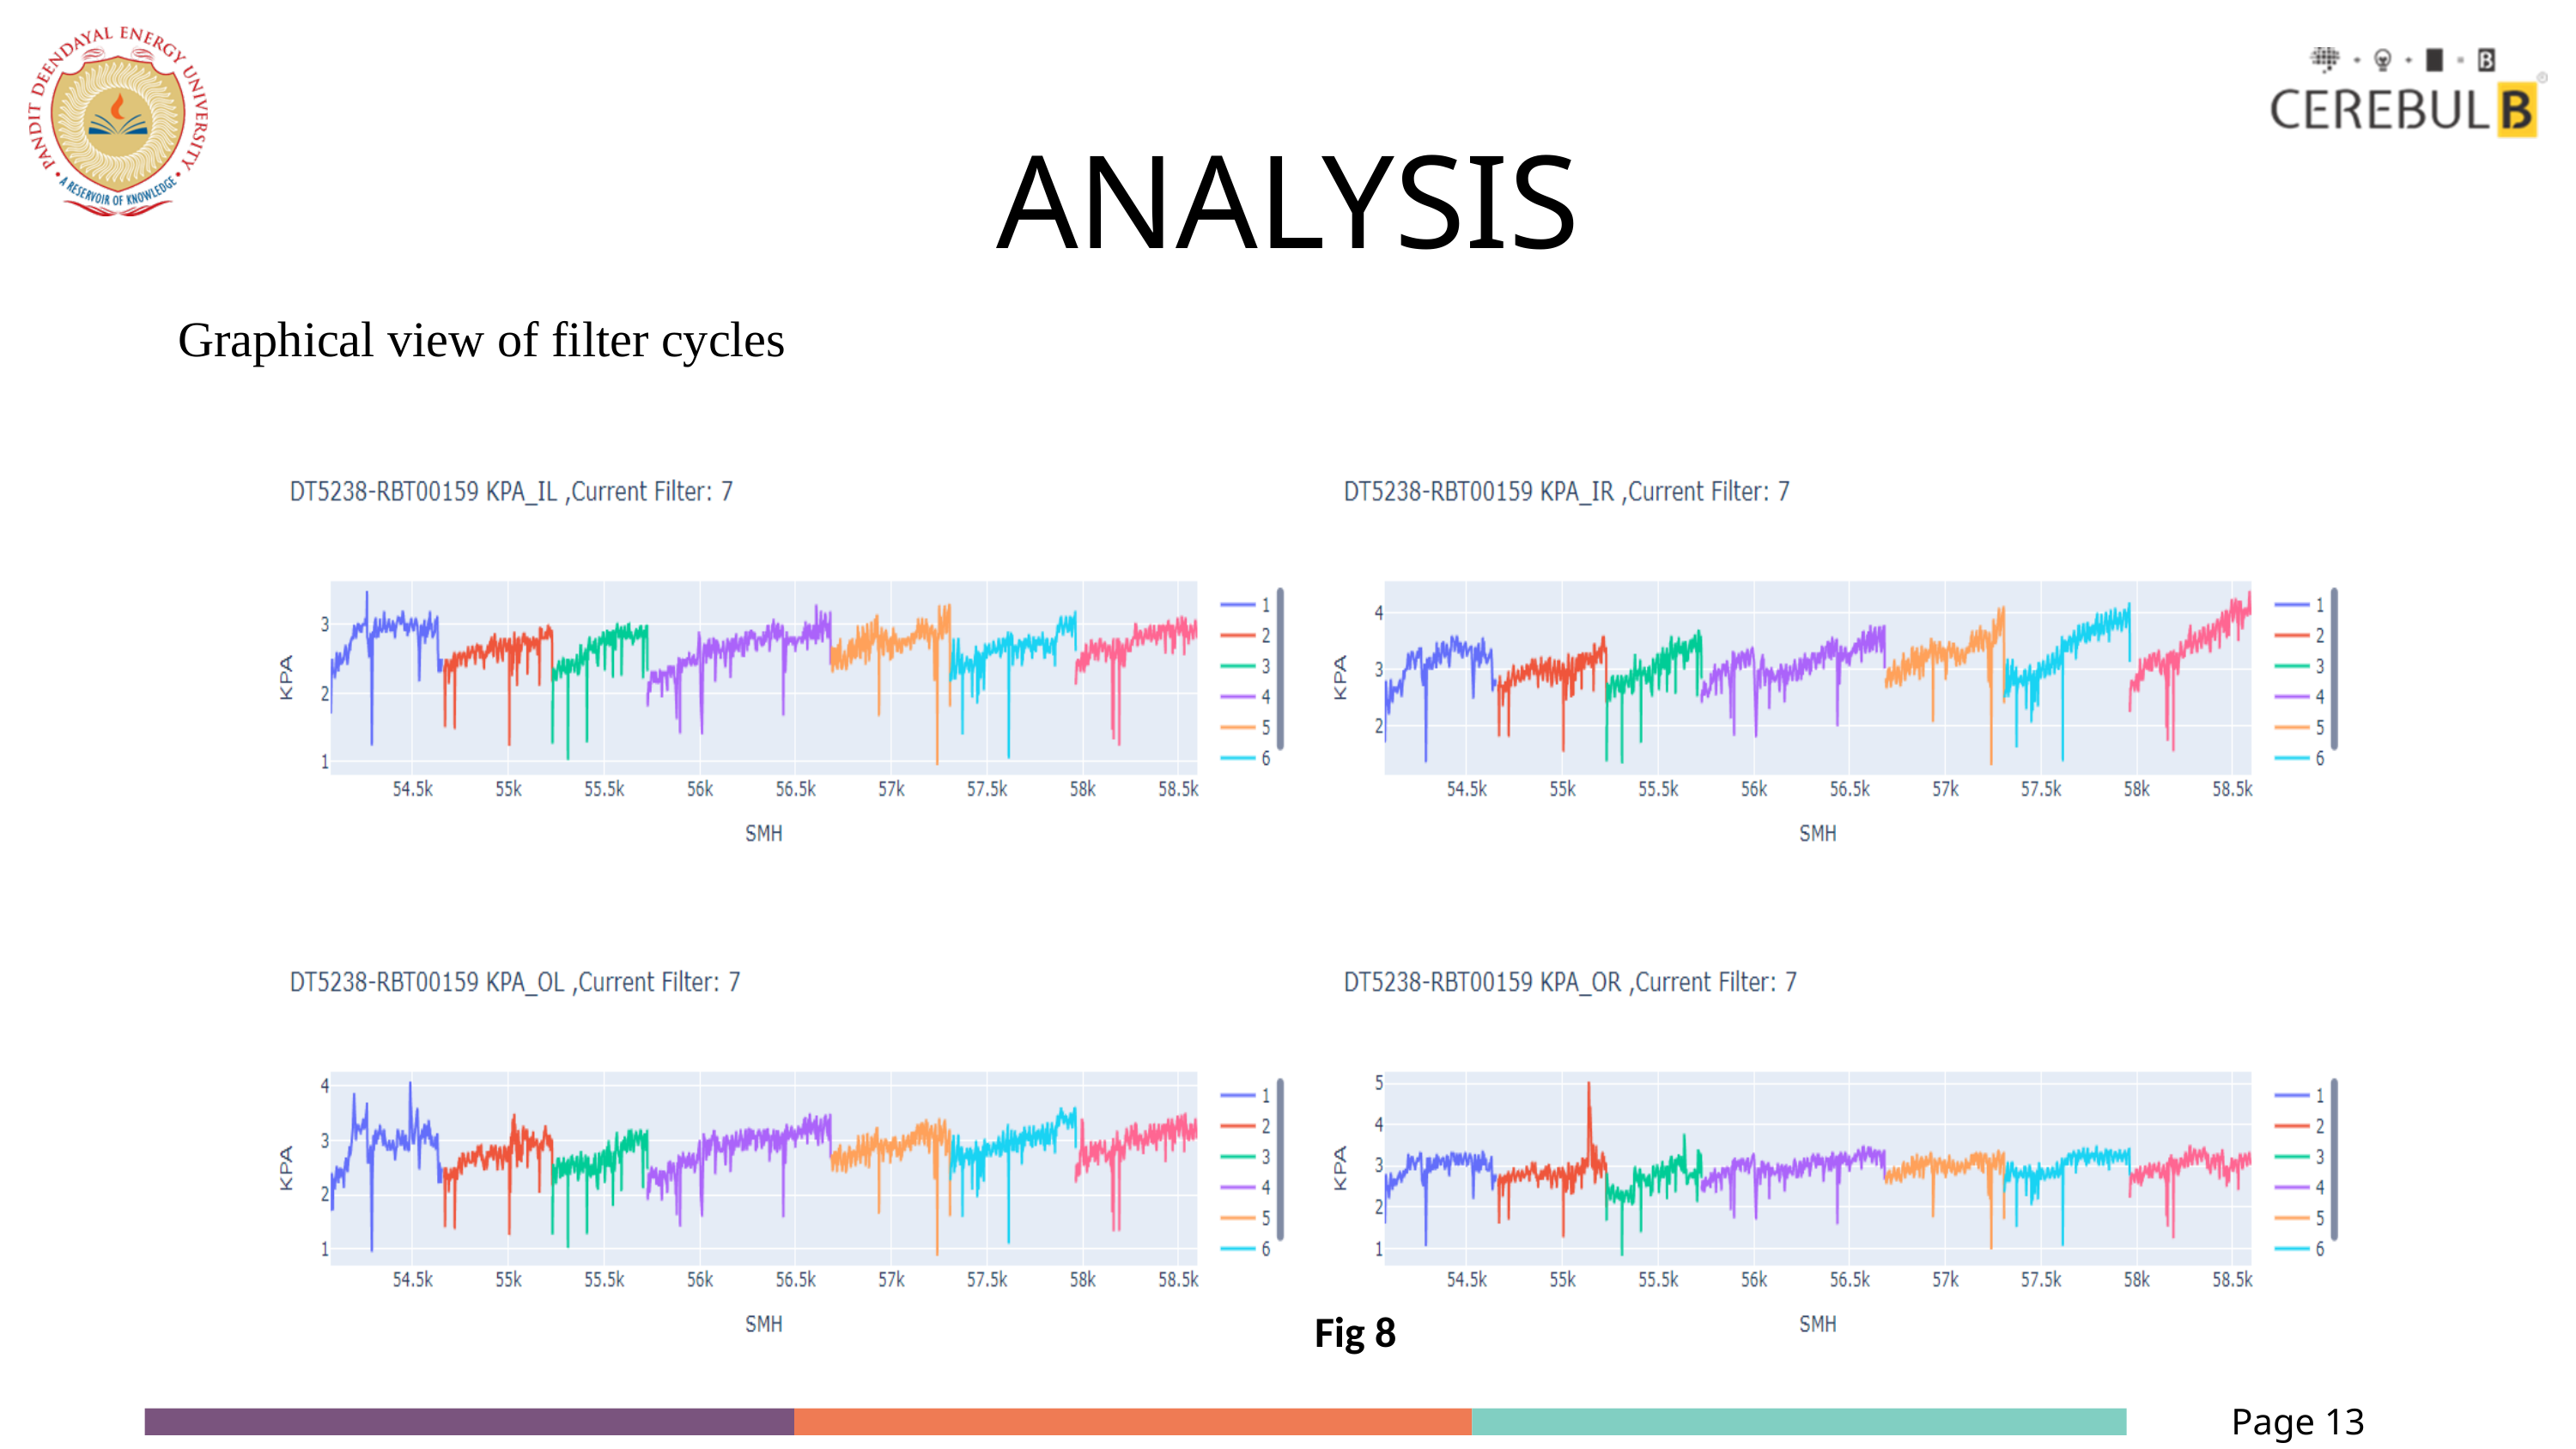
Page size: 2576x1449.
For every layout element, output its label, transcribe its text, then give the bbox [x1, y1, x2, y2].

text_box ANALYSIS [661, 94, 1915, 275]
text_box Page 13 [2231, 1371, 2438, 1442]
picture [27, 27, 208, 216]
text_box Graphical view of filter cycles [165, 300, 1470, 373]
picture [2268, 47, 2549, 145]
picture [256, 373, 2409, 1384]
